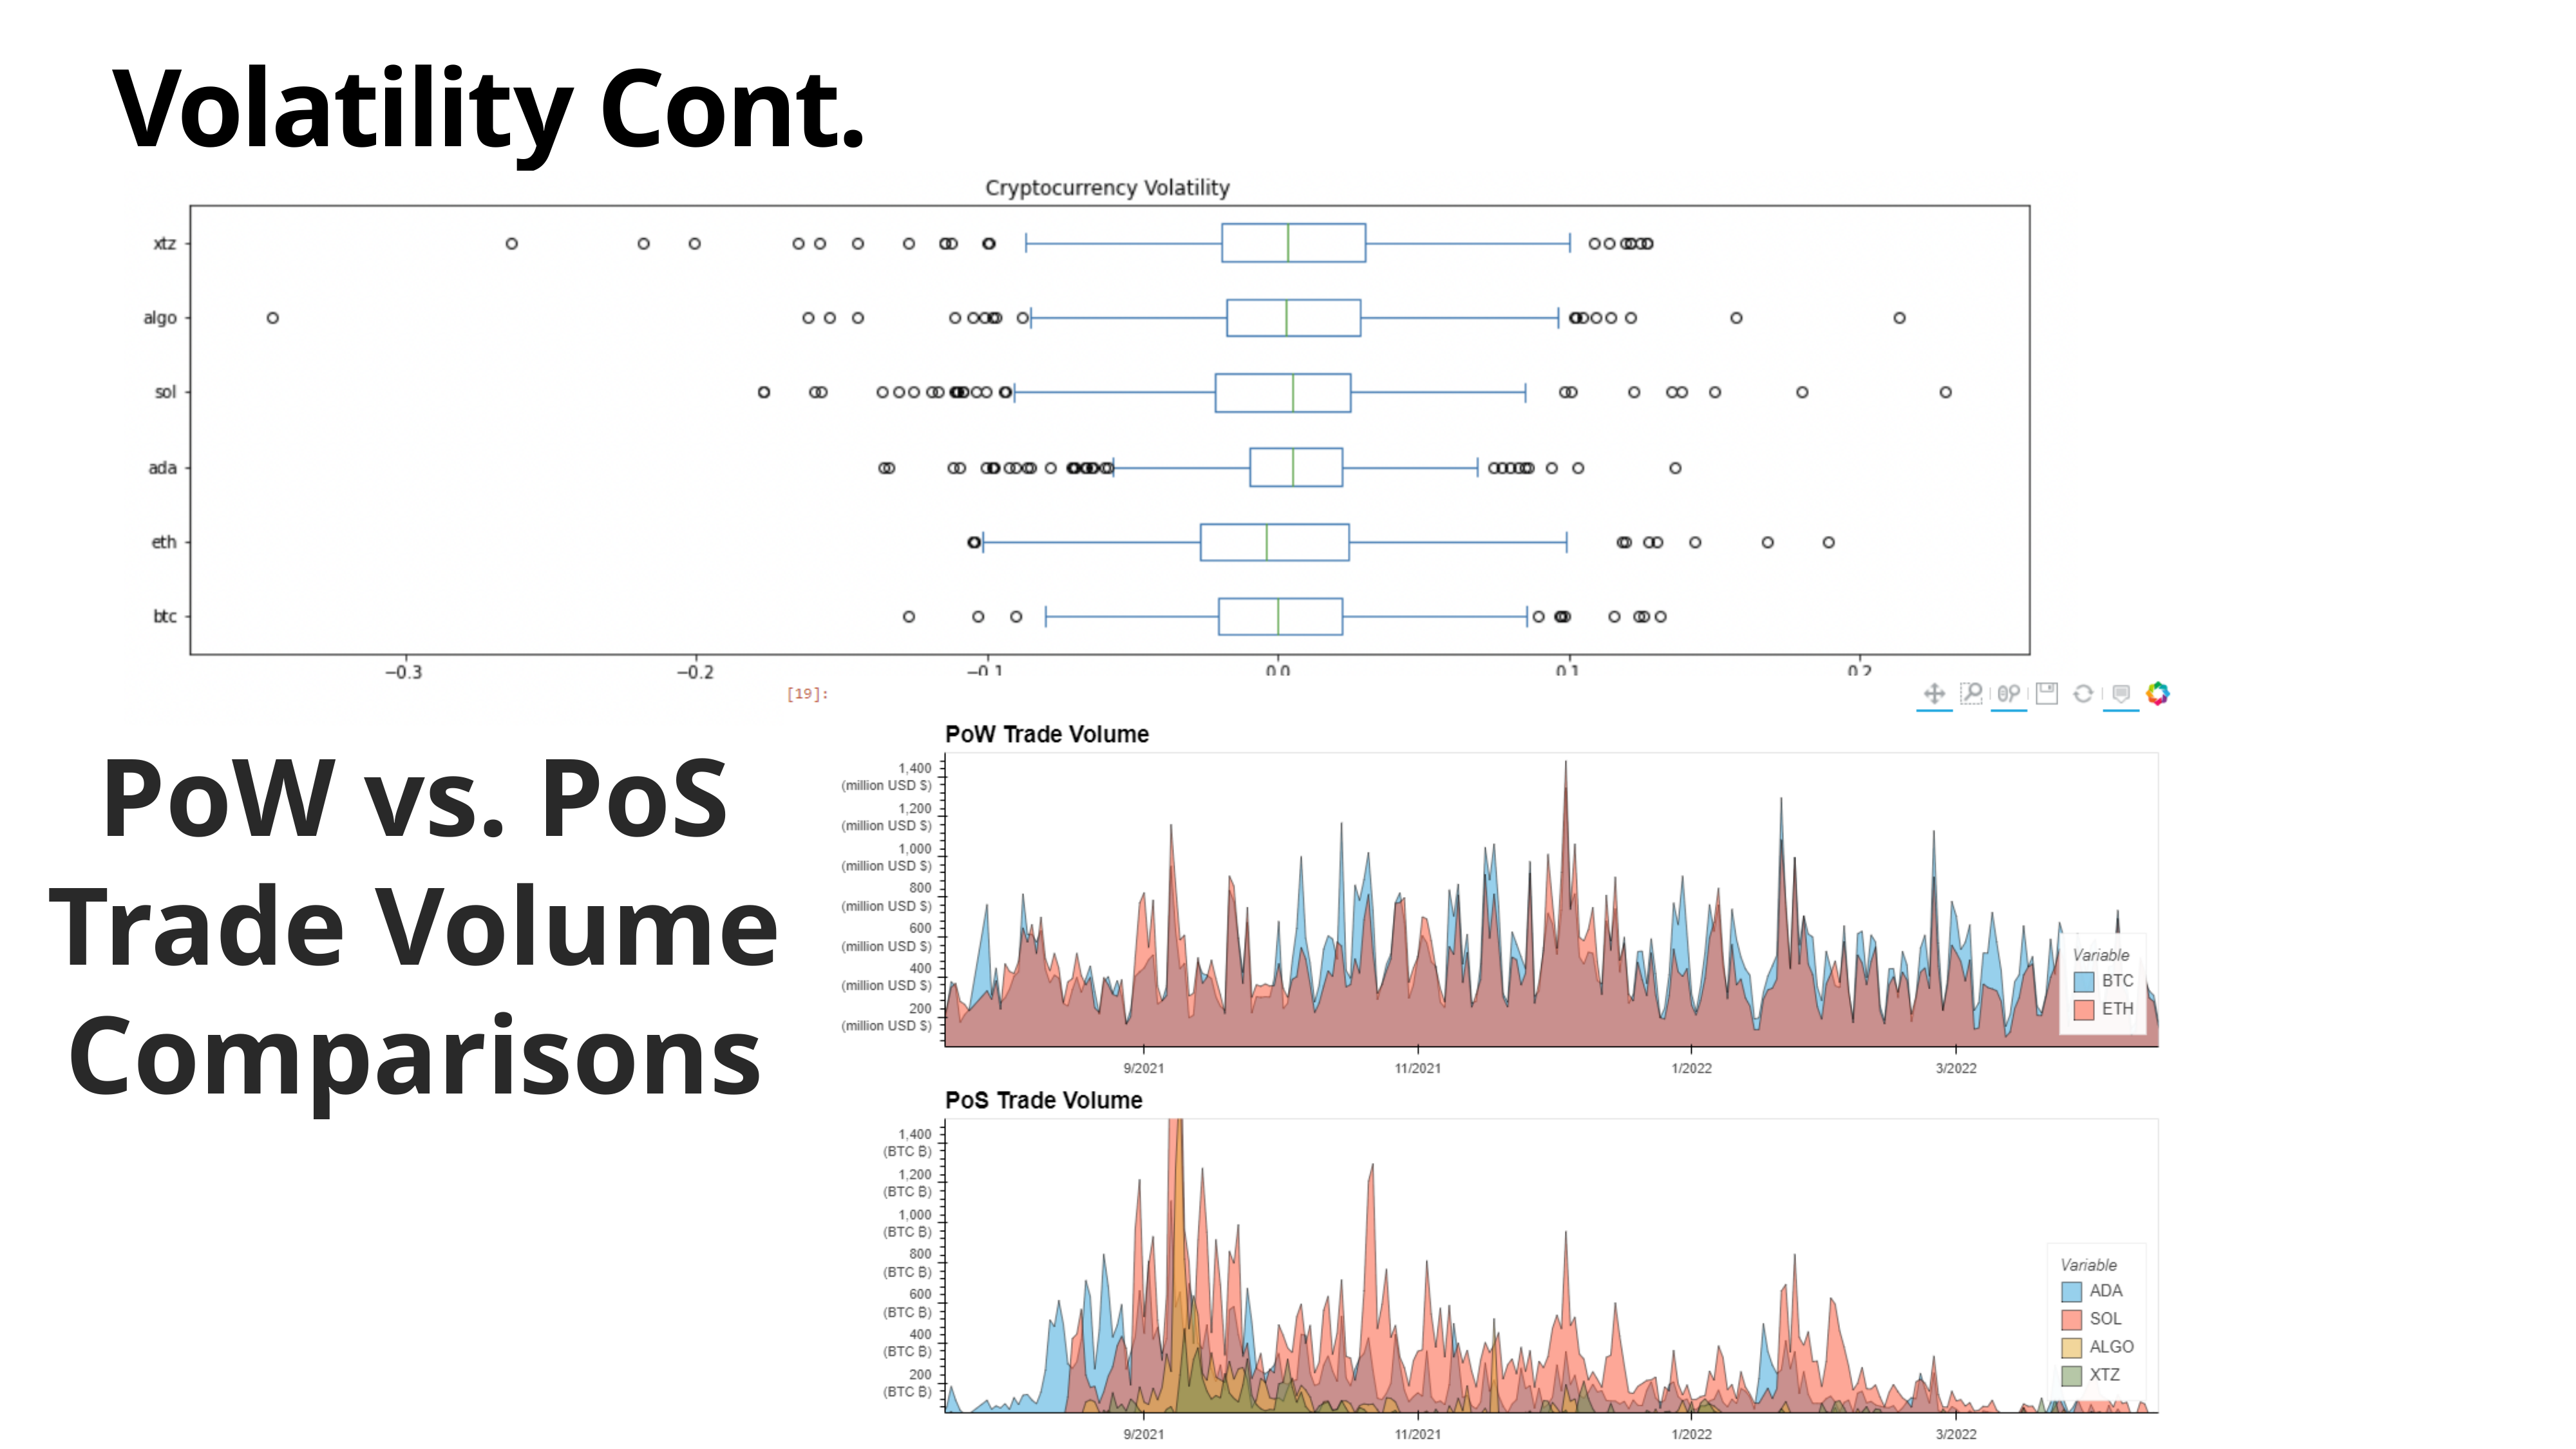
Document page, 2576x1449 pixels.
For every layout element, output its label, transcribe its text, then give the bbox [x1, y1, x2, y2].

title Volatility Cont. [106, 58, 2429, 211]
text_box PoW vs. PoS Trade Volume Comparisons [0, 724, 784, 1121]
picture [124, 171, 2184, 1449]
